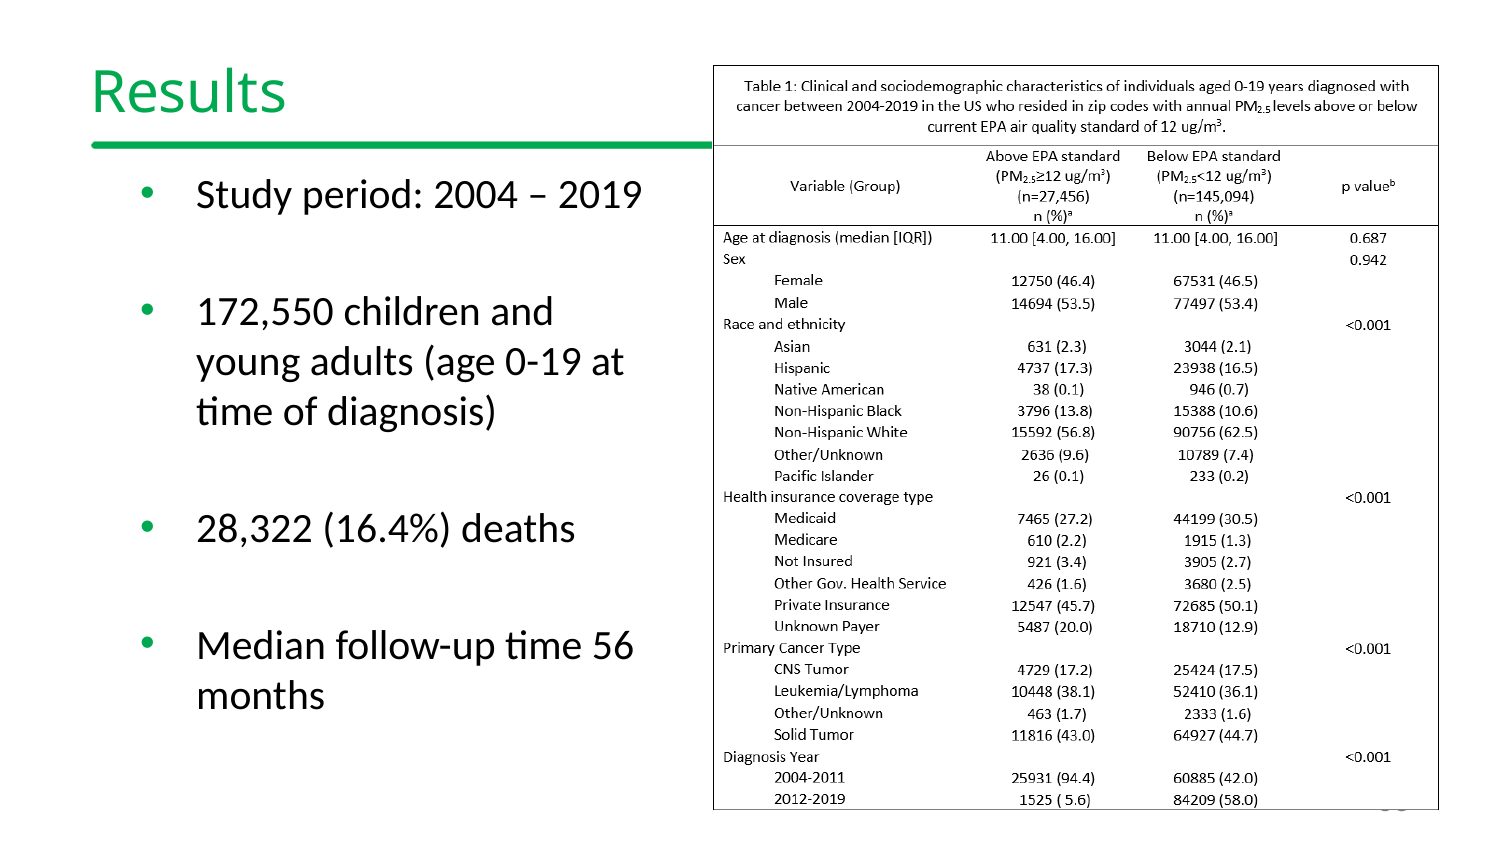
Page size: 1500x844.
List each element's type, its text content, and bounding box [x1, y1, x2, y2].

list Study period: 2004 – 2019 172,550 children and young adults (age 0-19 at time of diagnosis) 28,322 (16.4%) deaths Median follow-up time 56 months [125, 159, 677, 772]
title Results [75, 33, 1425, 132]
picture [91, 62, 1440, 811]
